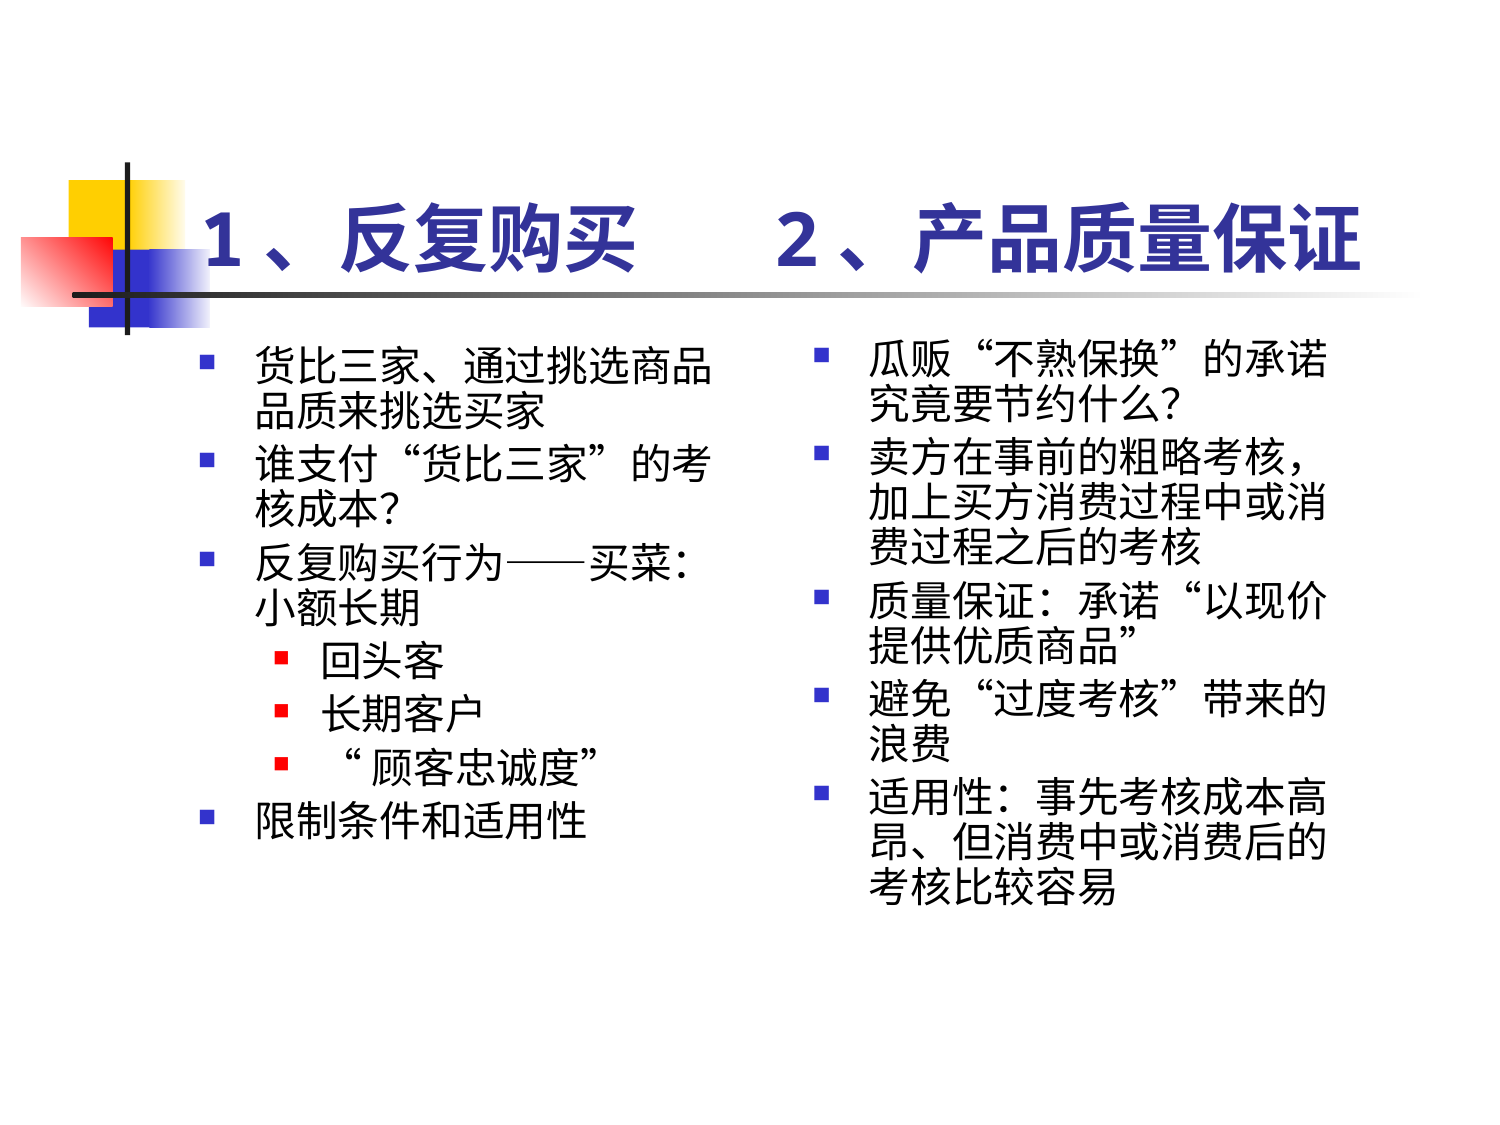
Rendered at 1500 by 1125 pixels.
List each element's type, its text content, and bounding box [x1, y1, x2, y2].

list 货比三家、通过挑选商品品质来挑选买家 谁支付“货比三家”的考核成本？ 反复购买行为——买菜：小额长期 回头客 长期客户 “顾客忠诚度” 限制条件和适用性 [182, 337, 735, 743]
title 1、反复购买 [64, 101, 775, 290]
text_box 瓜贩“不熟保换”的承诺究竟要节约什么？ 卖方在事前的粗略考核，加上买方消费过程中或消费过程之后的考核 质量保证：承诺“以现价提供优质商品” 避免“过度考核”带来的浪费 适用性：事先考核成本高昂、但消费中或消费后的考核比较容易 [797, 331, 1384, 956]
text_box 2、产品质量保证 [726, 173, 1412, 290]
